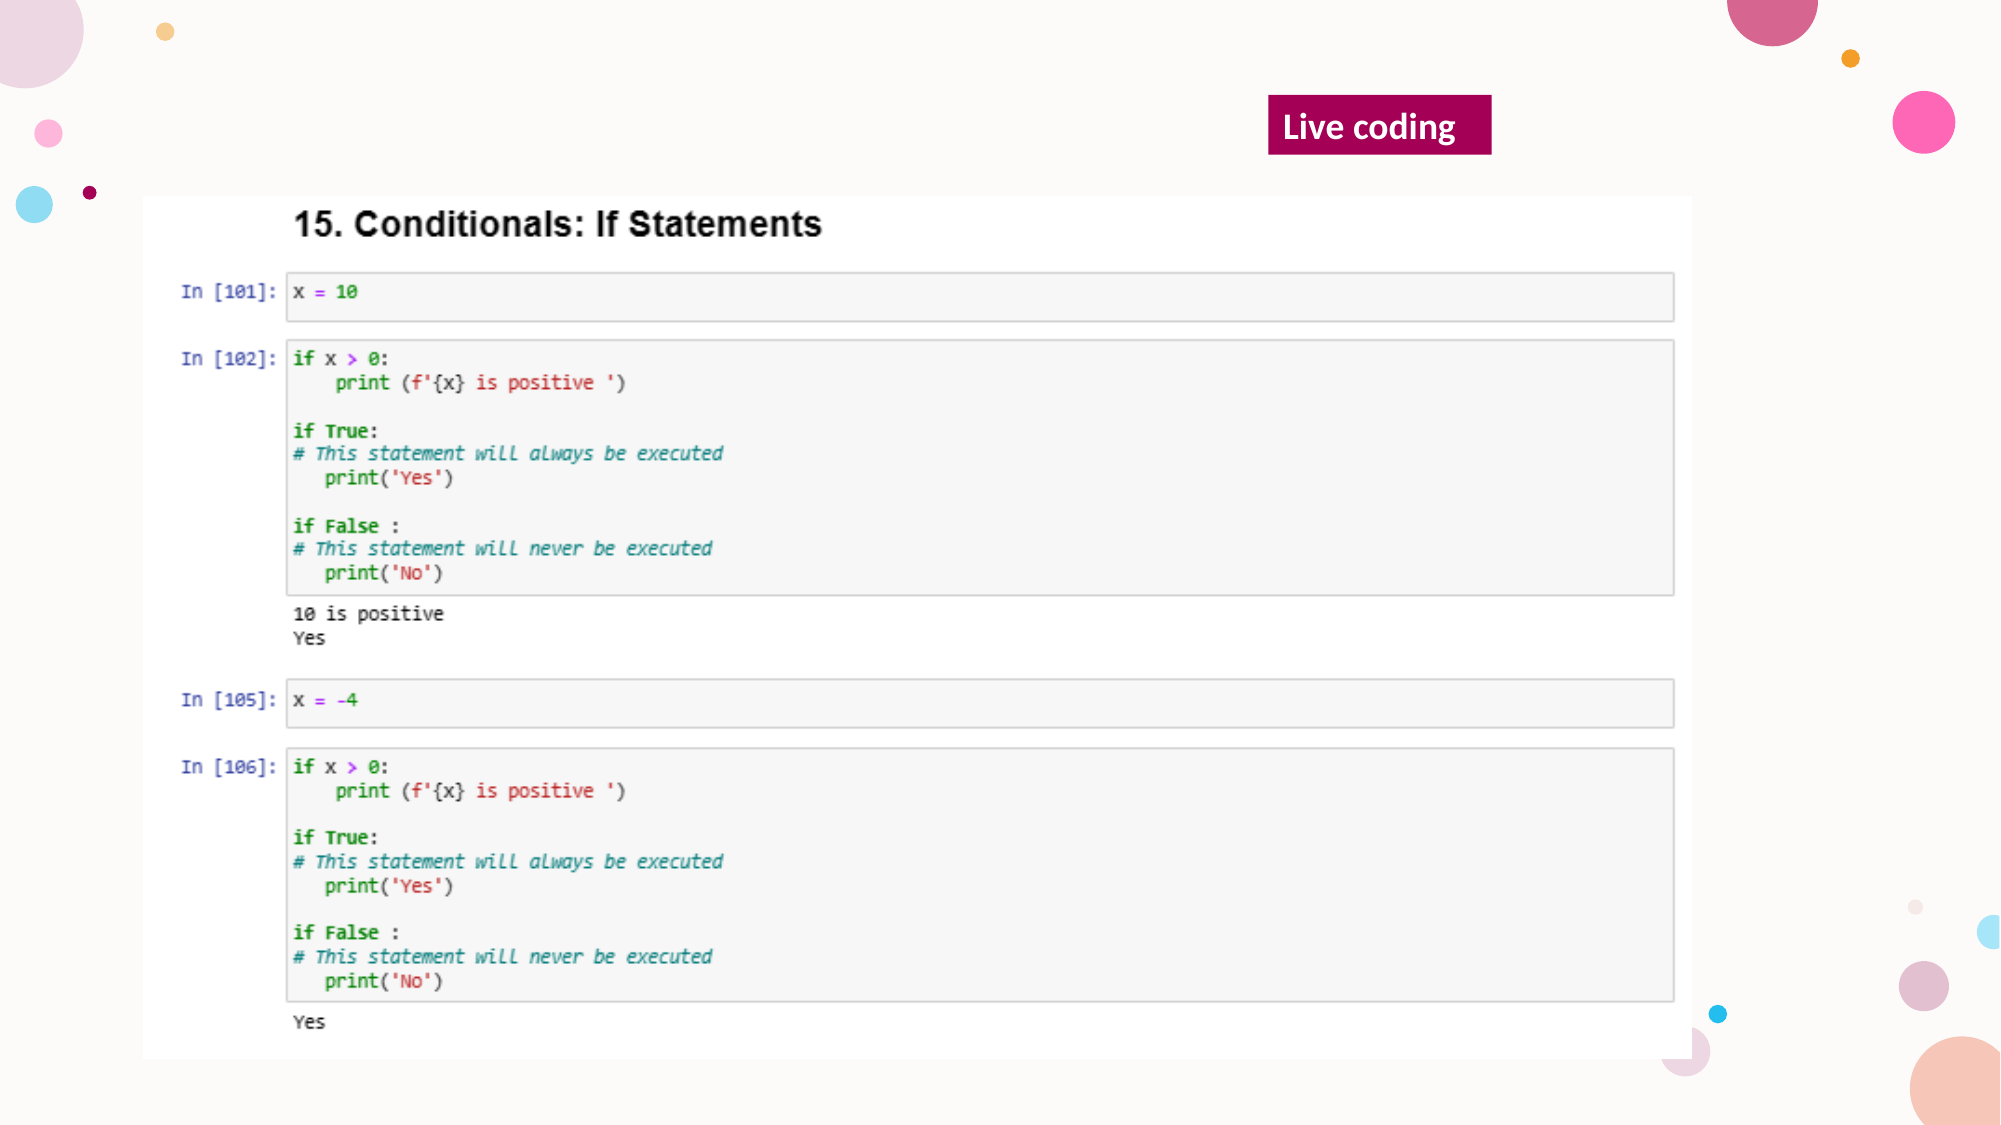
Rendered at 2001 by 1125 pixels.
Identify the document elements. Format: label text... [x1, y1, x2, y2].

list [143, 196, 1692, 1059]
text_box Live coding [1268, 94, 1492, 155]
